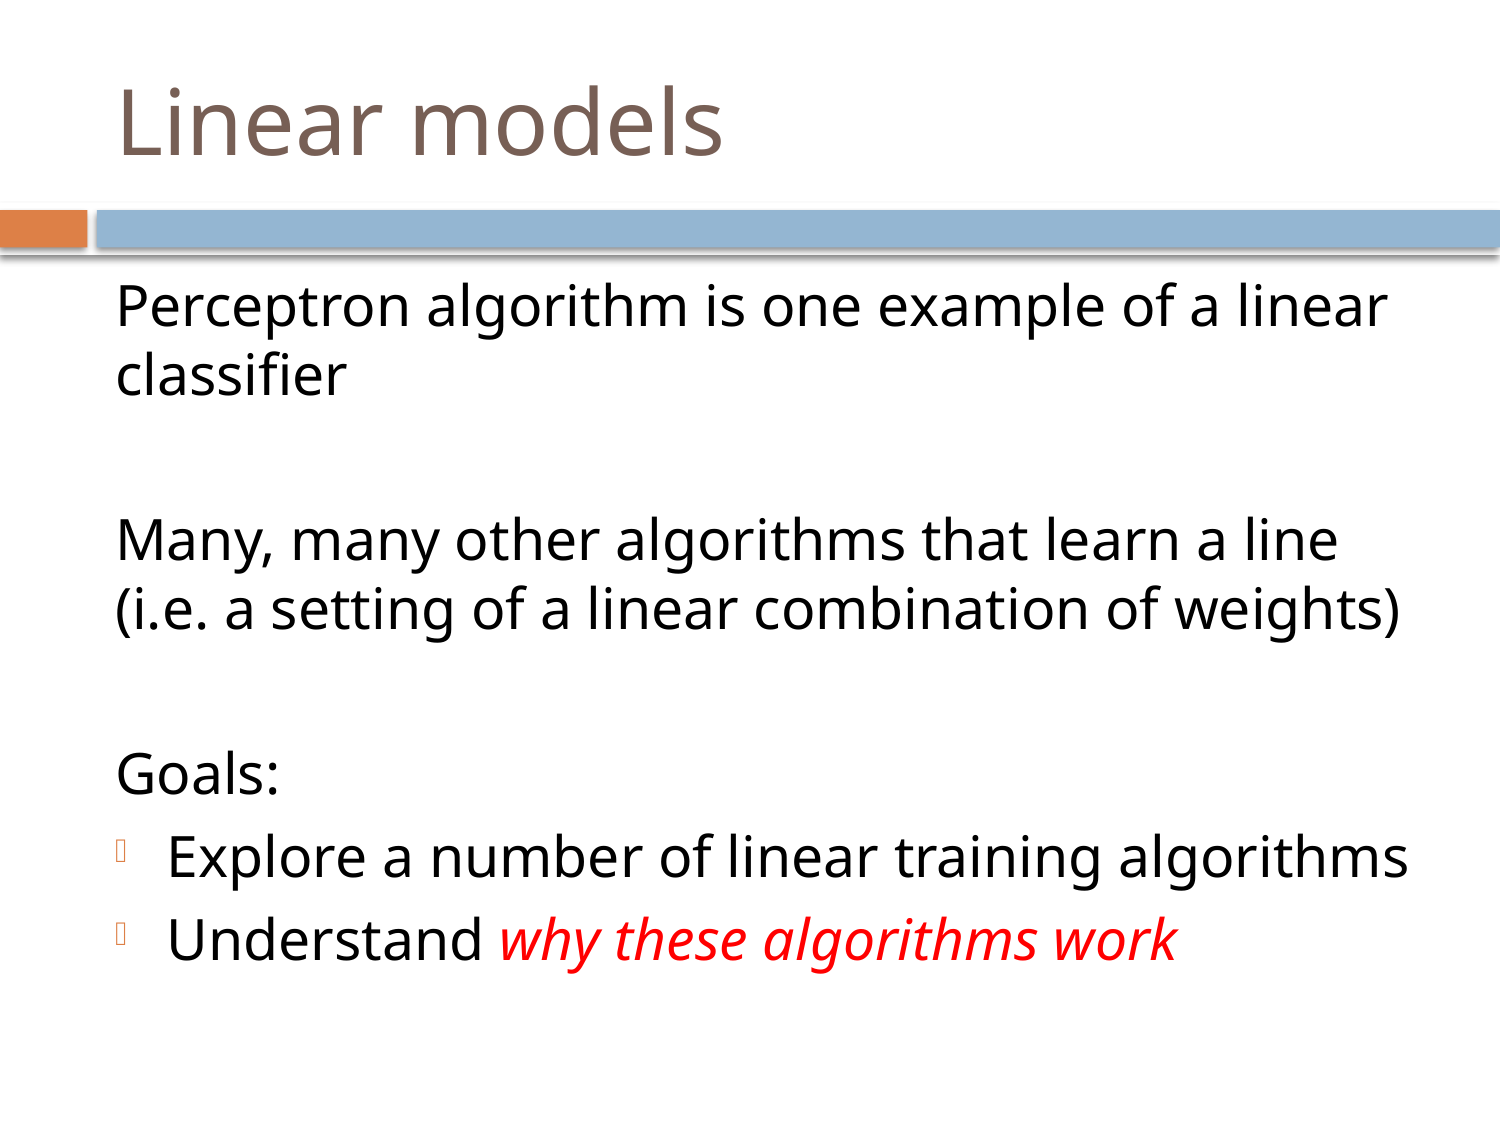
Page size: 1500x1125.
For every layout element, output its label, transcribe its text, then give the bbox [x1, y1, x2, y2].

list Perceptron algorithm is one example of a linear classifier Many, many other algorithms that learn a line (i.e. a setting of a linear combination of weights) Goals: Explore a number of linear training algorithms Understand why these algorithms work [100, 262, 1438, 1000]
title Linear models [100, 37, 1438, 200]
